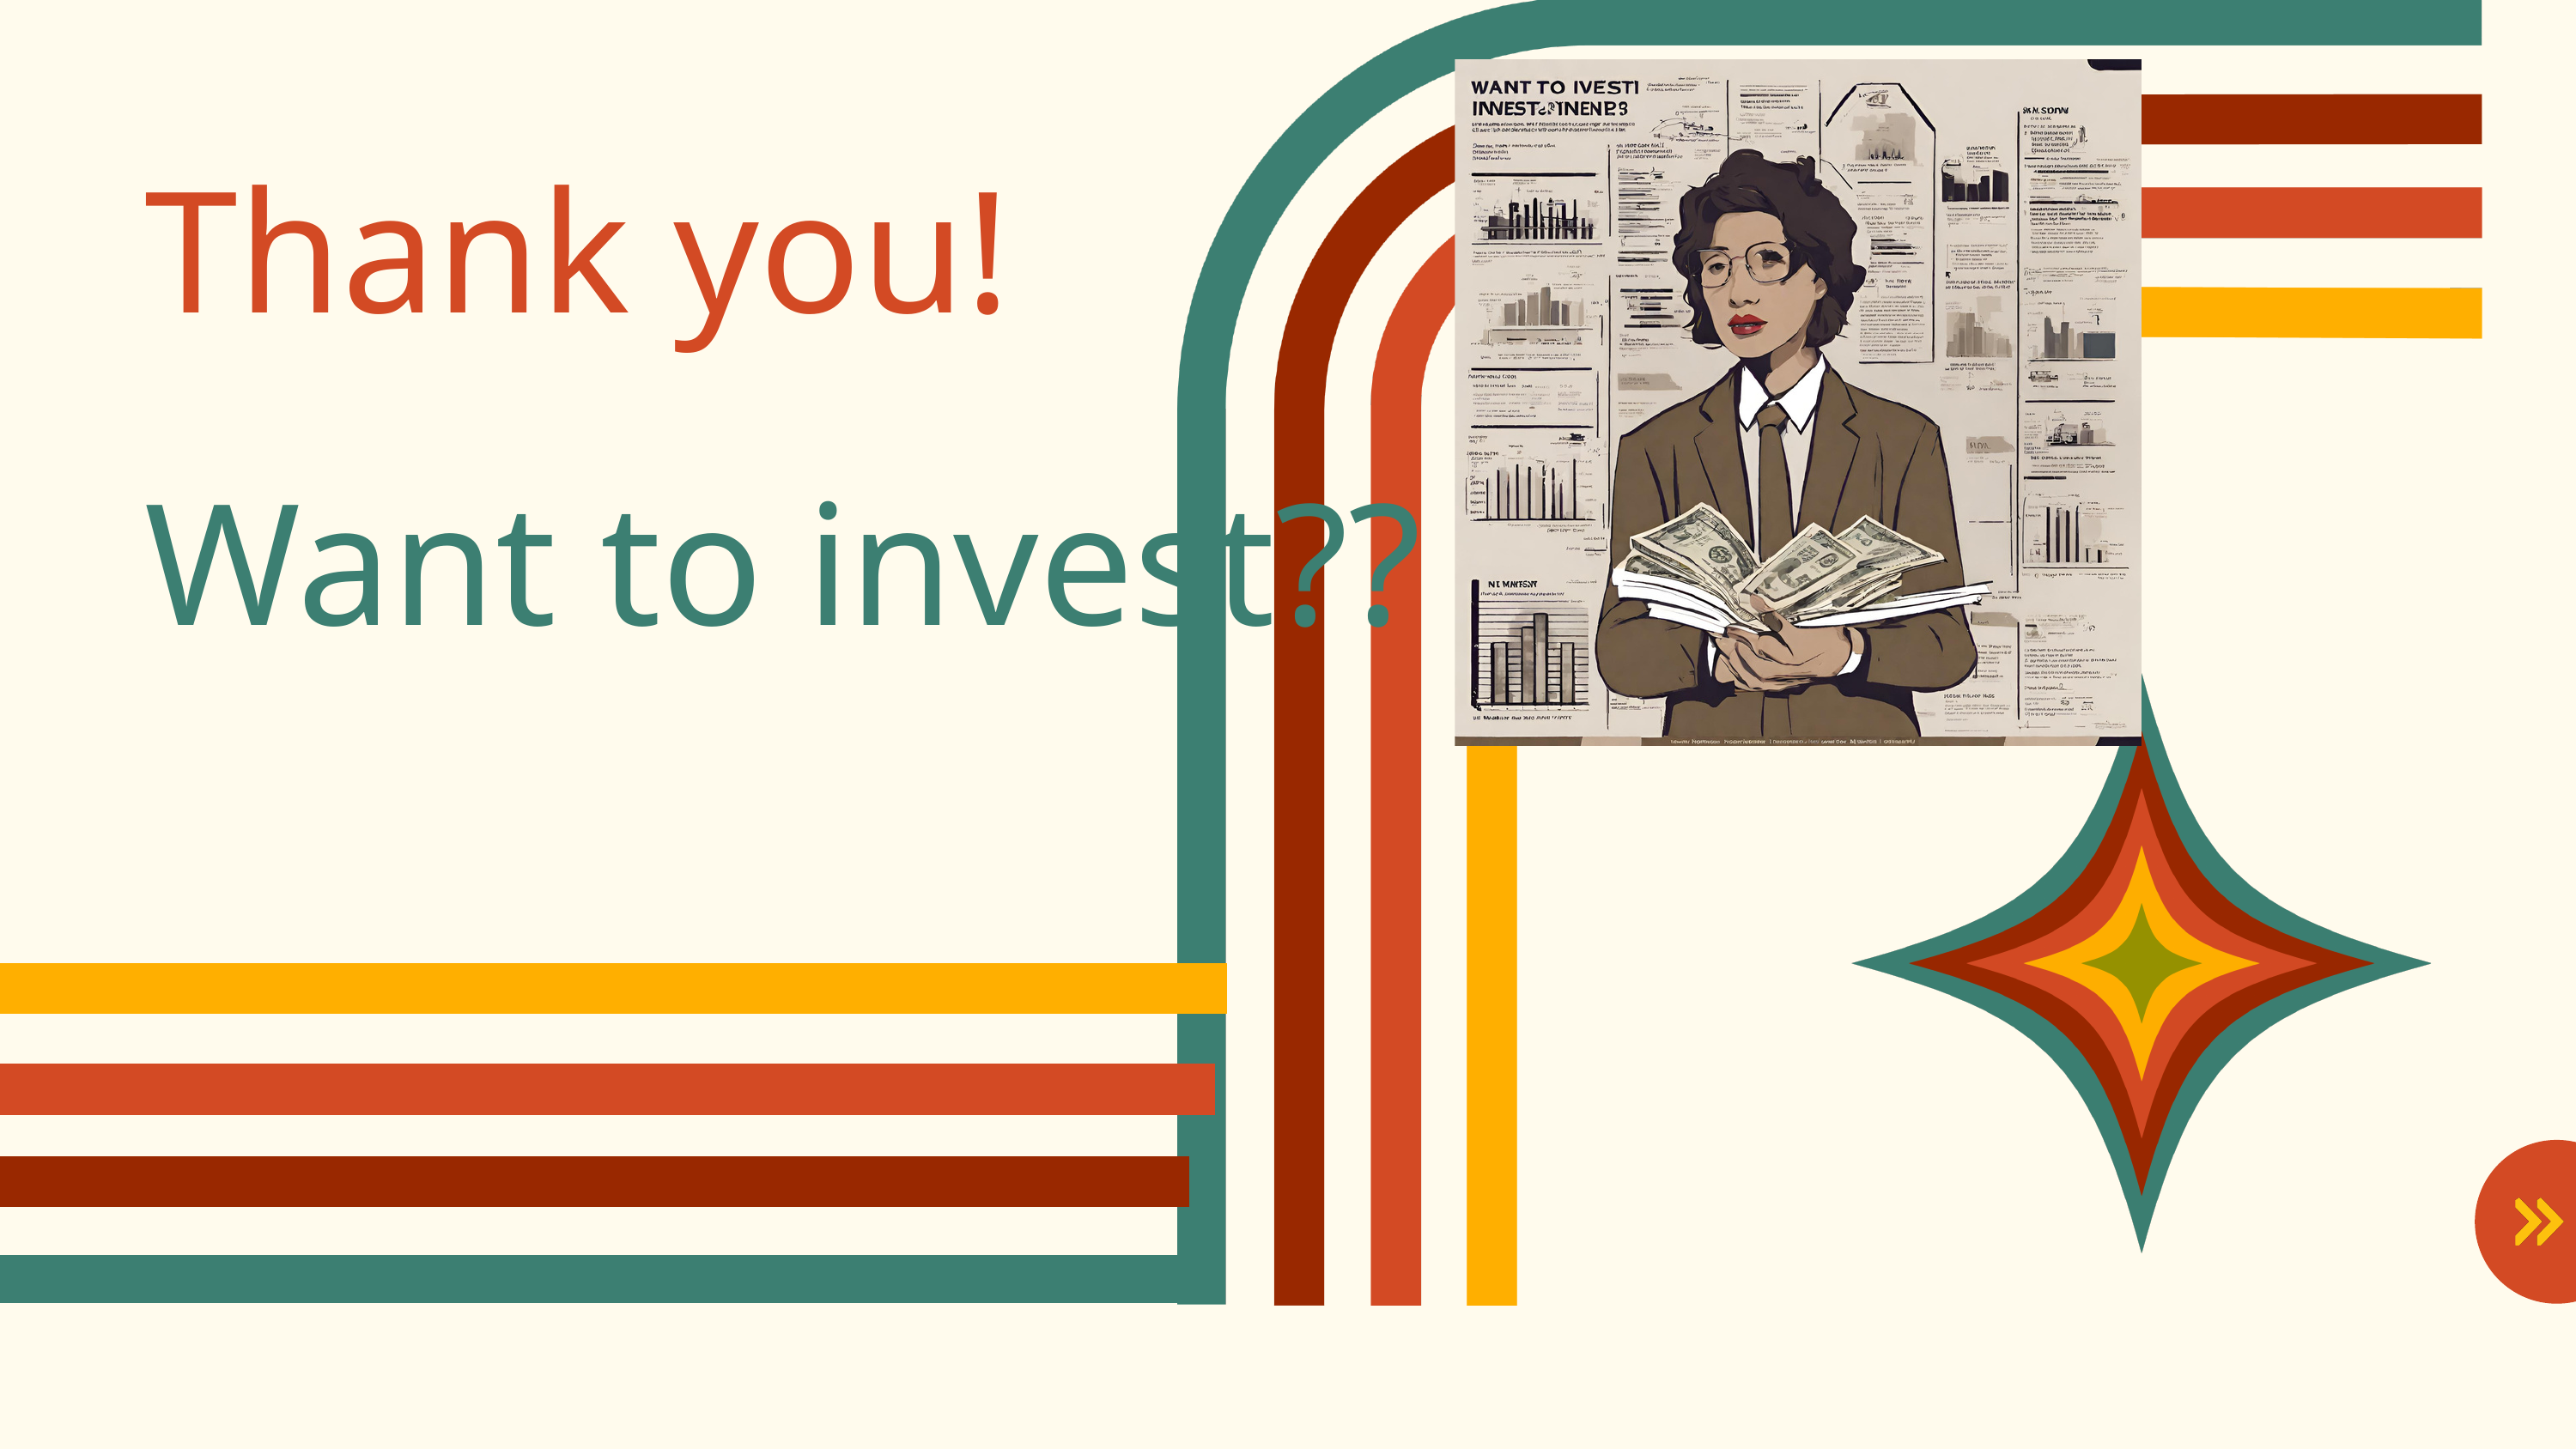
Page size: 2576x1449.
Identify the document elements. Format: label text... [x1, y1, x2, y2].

text_box [1455, 659, 2142, 746]
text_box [2474, 1139, 2576, 1304]
text_box [1176, 0, 2482, 1307]
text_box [0, 962, 1228, 1015]
text_box [1851, 673, 2432, 1253]
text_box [0, 1156, 1189, 1208]
text_box Thank you! [144, 144, 2142, 347]
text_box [0, 1255, 1198, 1304]
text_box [0, 1063, 1216, 1116]
text_box [1455, 59, 2142, 144]
text_box Want to invest?? [144, 518, 2142, 659]
text_box [1455, 347, 2142, 518]
